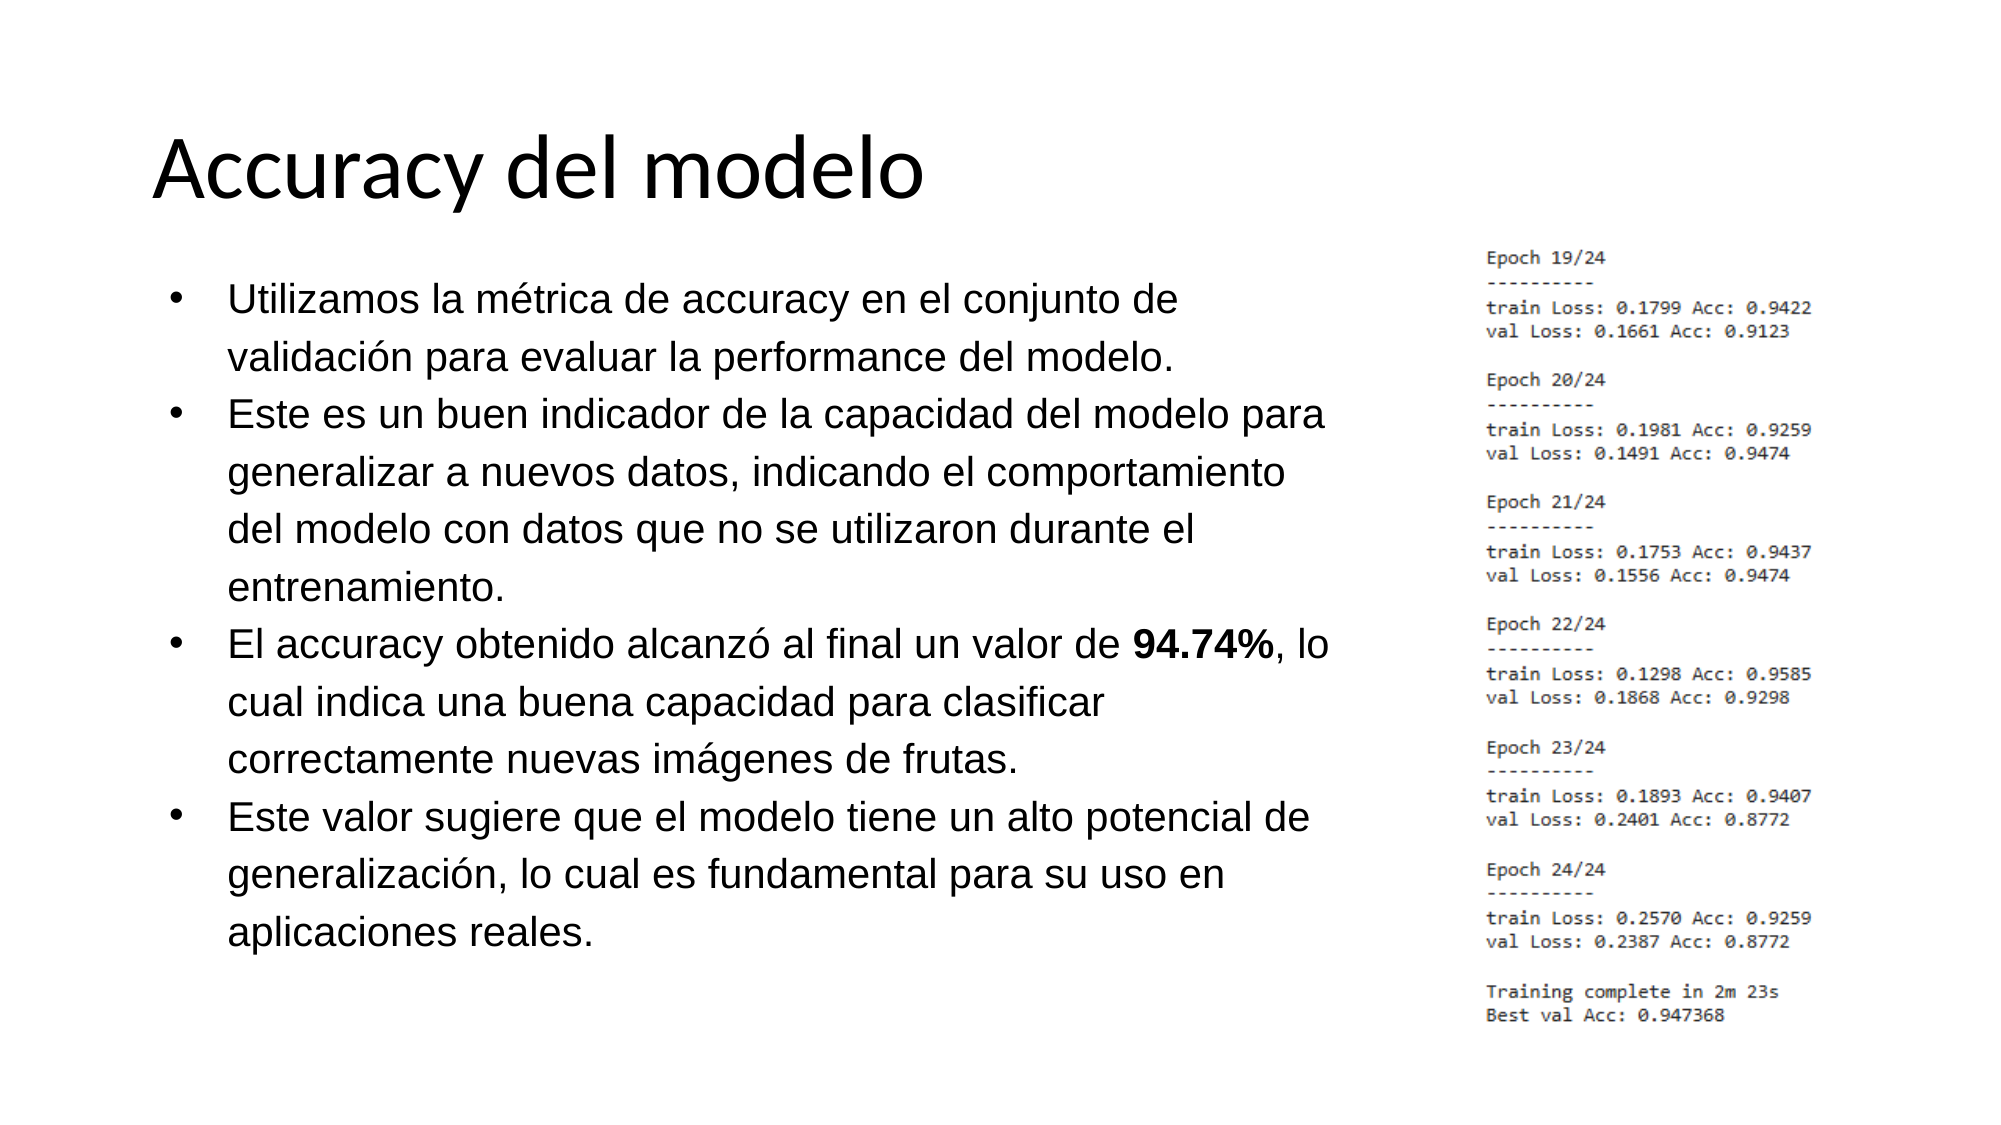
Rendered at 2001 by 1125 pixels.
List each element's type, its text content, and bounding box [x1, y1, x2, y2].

title Accuracy del modelo [137, 59, 1863, 278]
list Utilizamos la métrica de accuracy en el conjunto de validación para evaluar la performance del modelo. Este es un buen indicador de la capacidad del modelo para generalizar a nuevos datos, indicando el comportamiento del modelo con datos que no se utilizaron durante el entrenamiento. El accuracy obtenido alcanzó al final un valor de 94.74%, lo cual indica una buena capacidad para clasificar correctamente nuevas imágenes de frutas. Este valor sugiere que el modelo tiene un alto potencial de generalización, lo cual es fundamental para su uso en aplicaciones reales. [137, 257, 1357, 1051]
picture [1451, 236, 1844, 1031]
